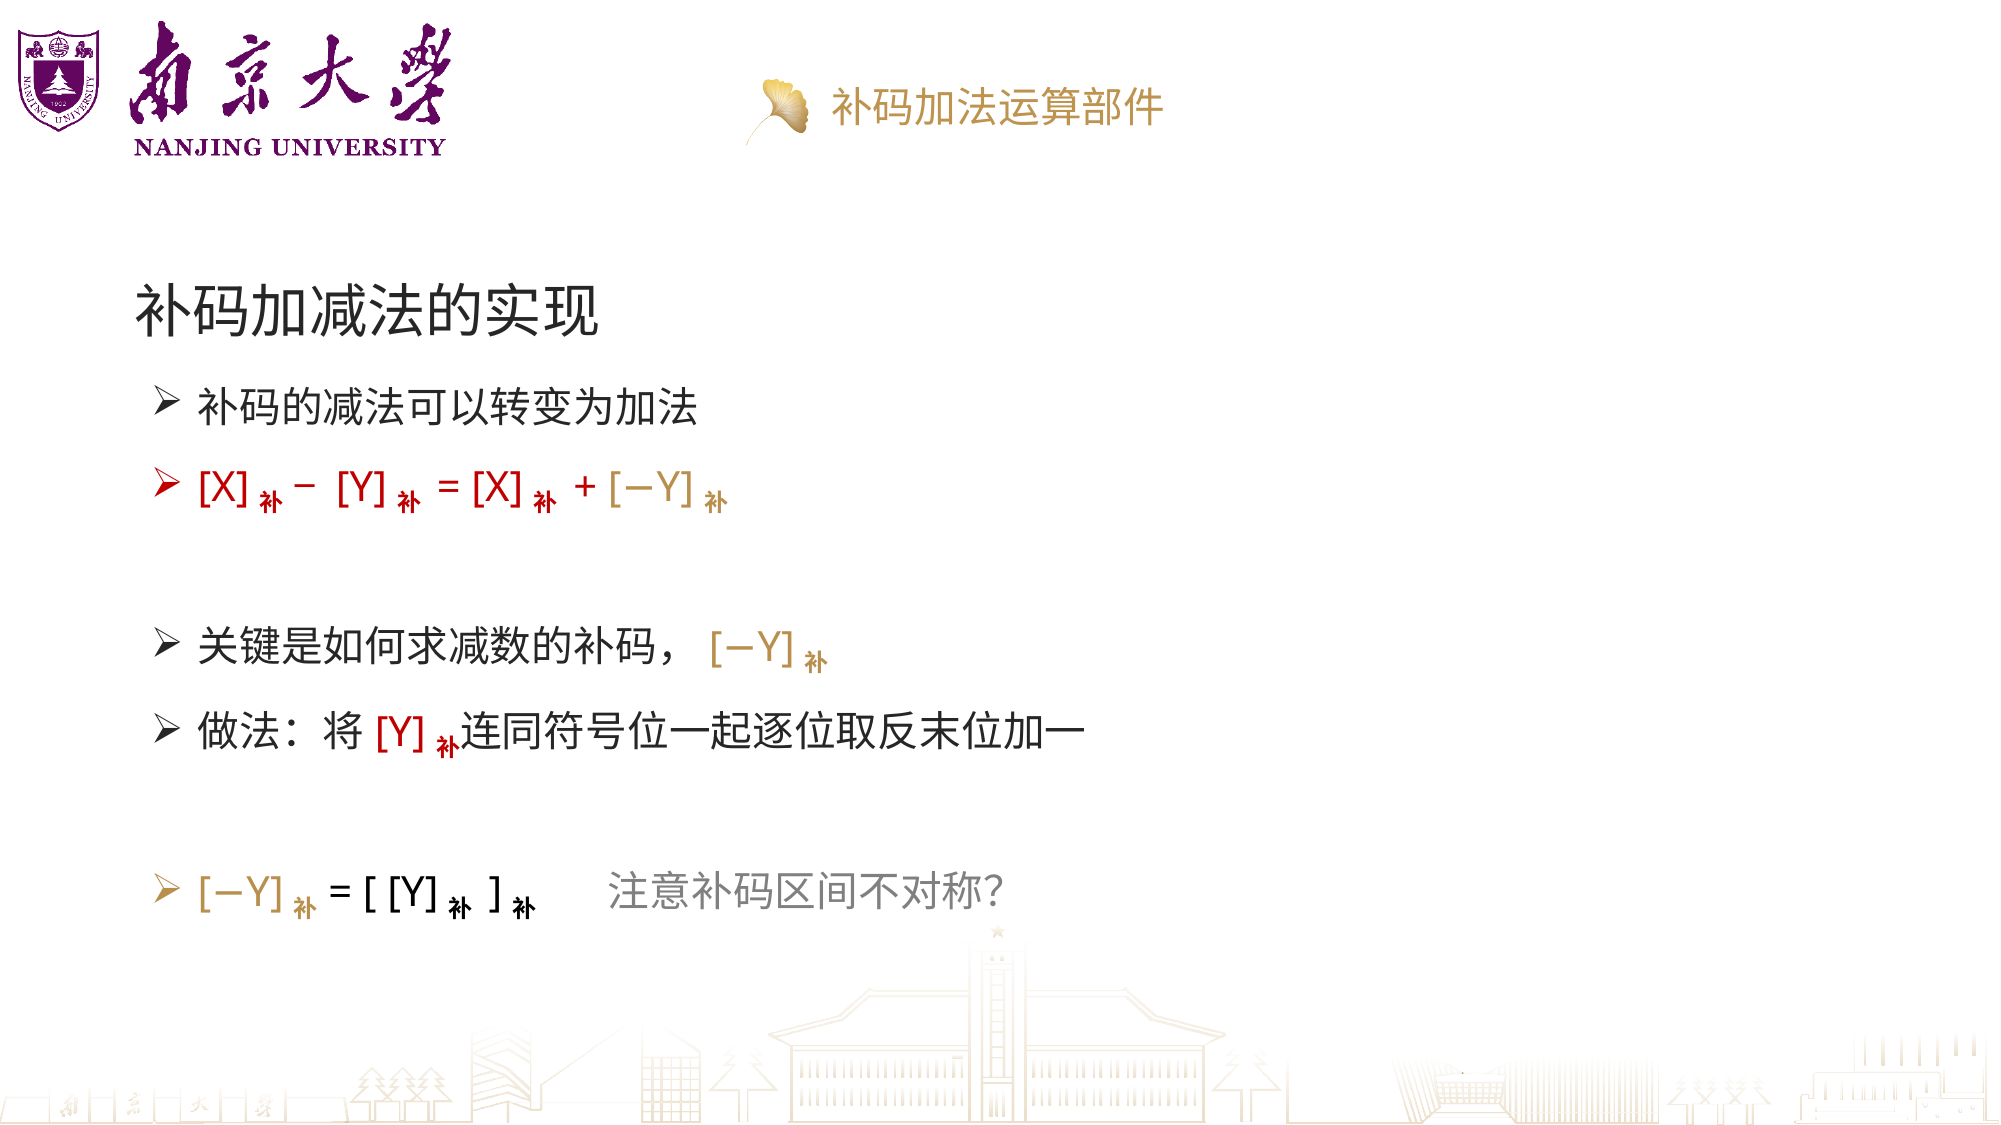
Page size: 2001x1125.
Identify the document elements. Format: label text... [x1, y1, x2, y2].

picture [731, 64, 830, 169]
text_box 补码加法运算部件 [816, 73, 1226, 139]
picture [18, 21, 451, 160]
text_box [116, 249, 1938, 961]
